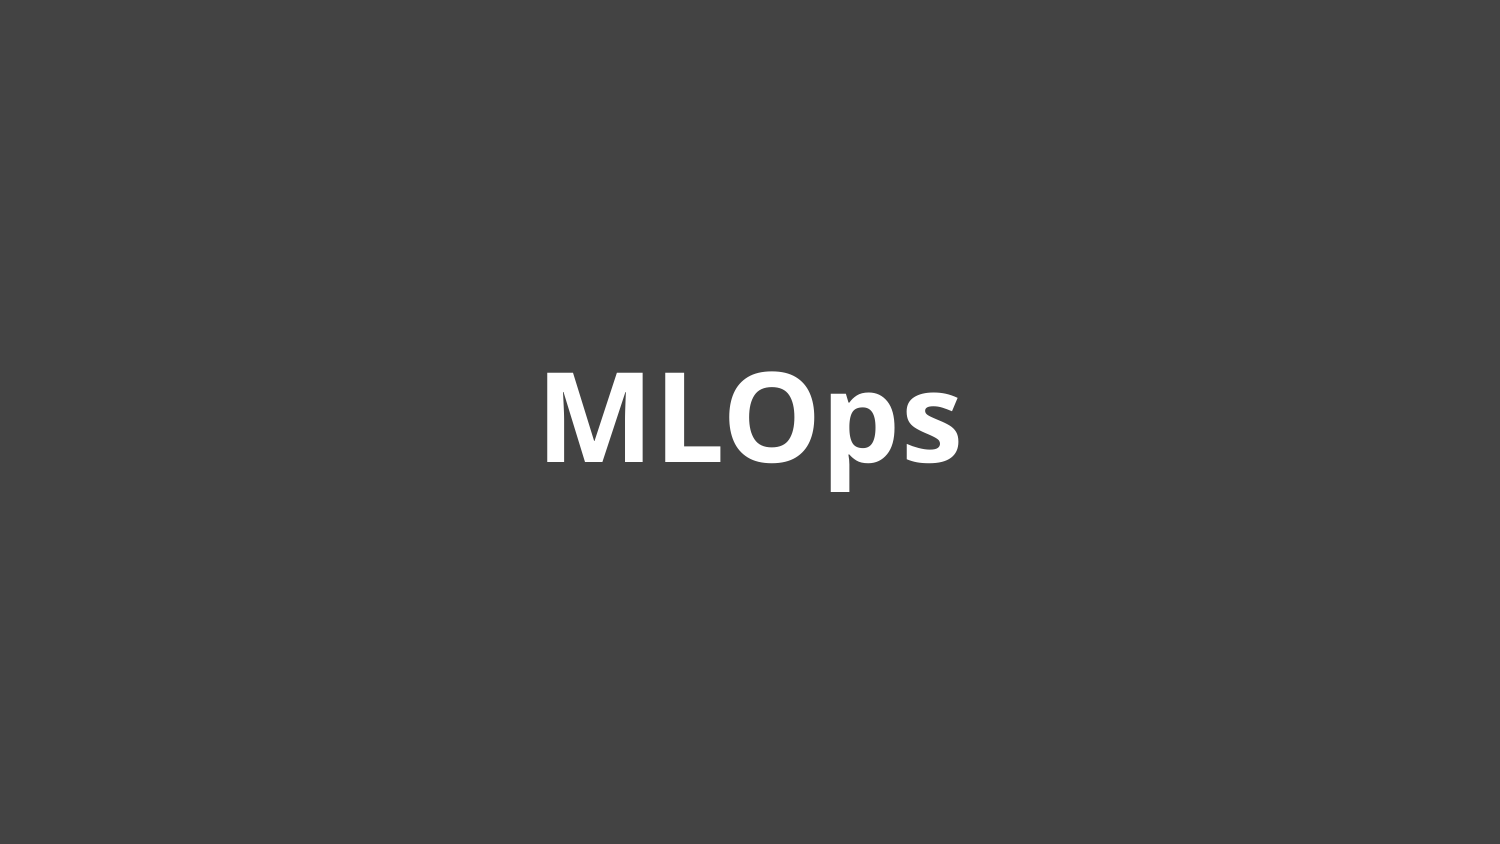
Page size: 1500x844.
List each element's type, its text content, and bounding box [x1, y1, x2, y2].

title MLOps [239, 86, 1261, 758]
